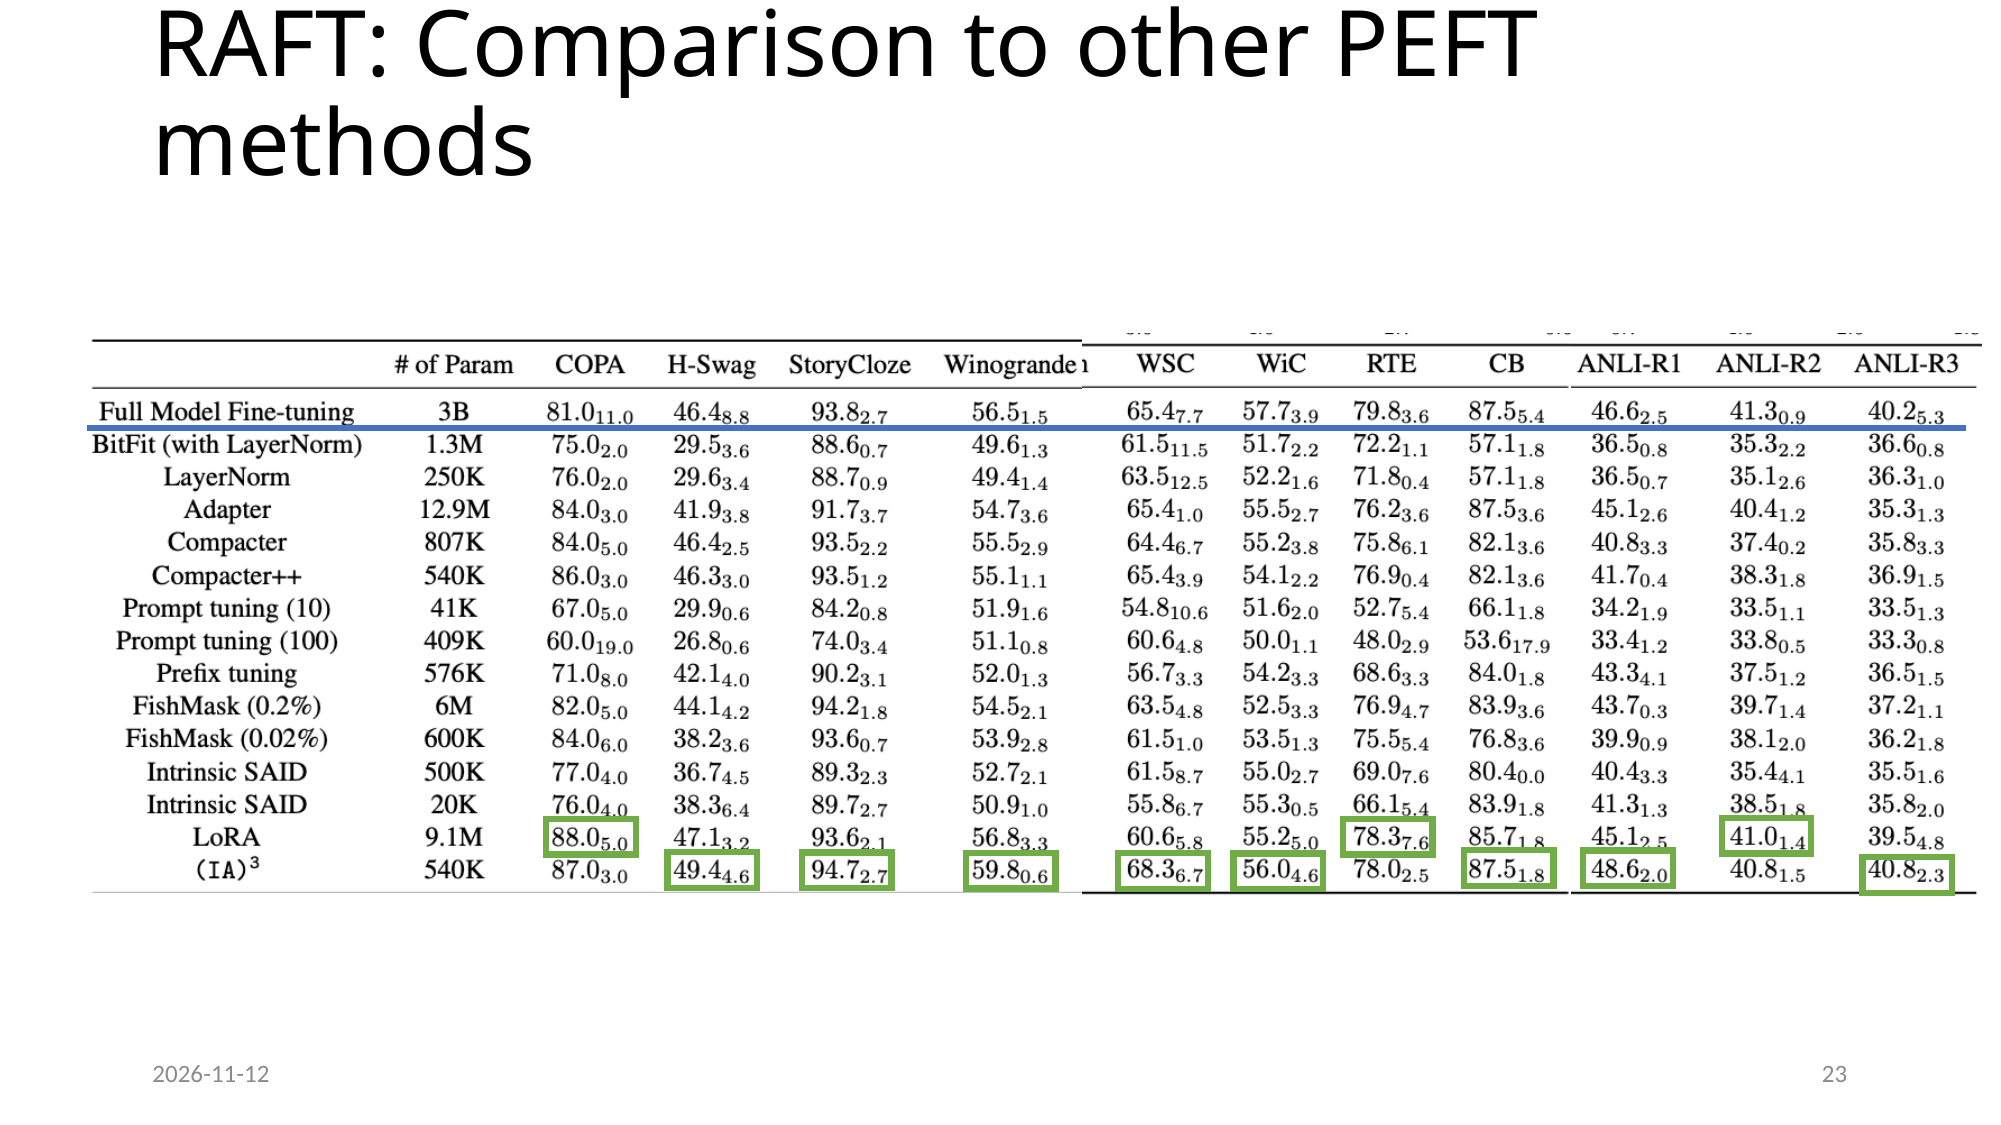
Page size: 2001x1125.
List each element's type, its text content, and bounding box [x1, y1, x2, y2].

title RAFT: Comparison to other PEFT methods [137, 22, 1863, 171]
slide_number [137, 1042, 588, 1103]
picture [1081, 333, 1982, 901]
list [32, 325, 1098, 893]
slide_number 23 [1412, 1042, 1863, 1103]
